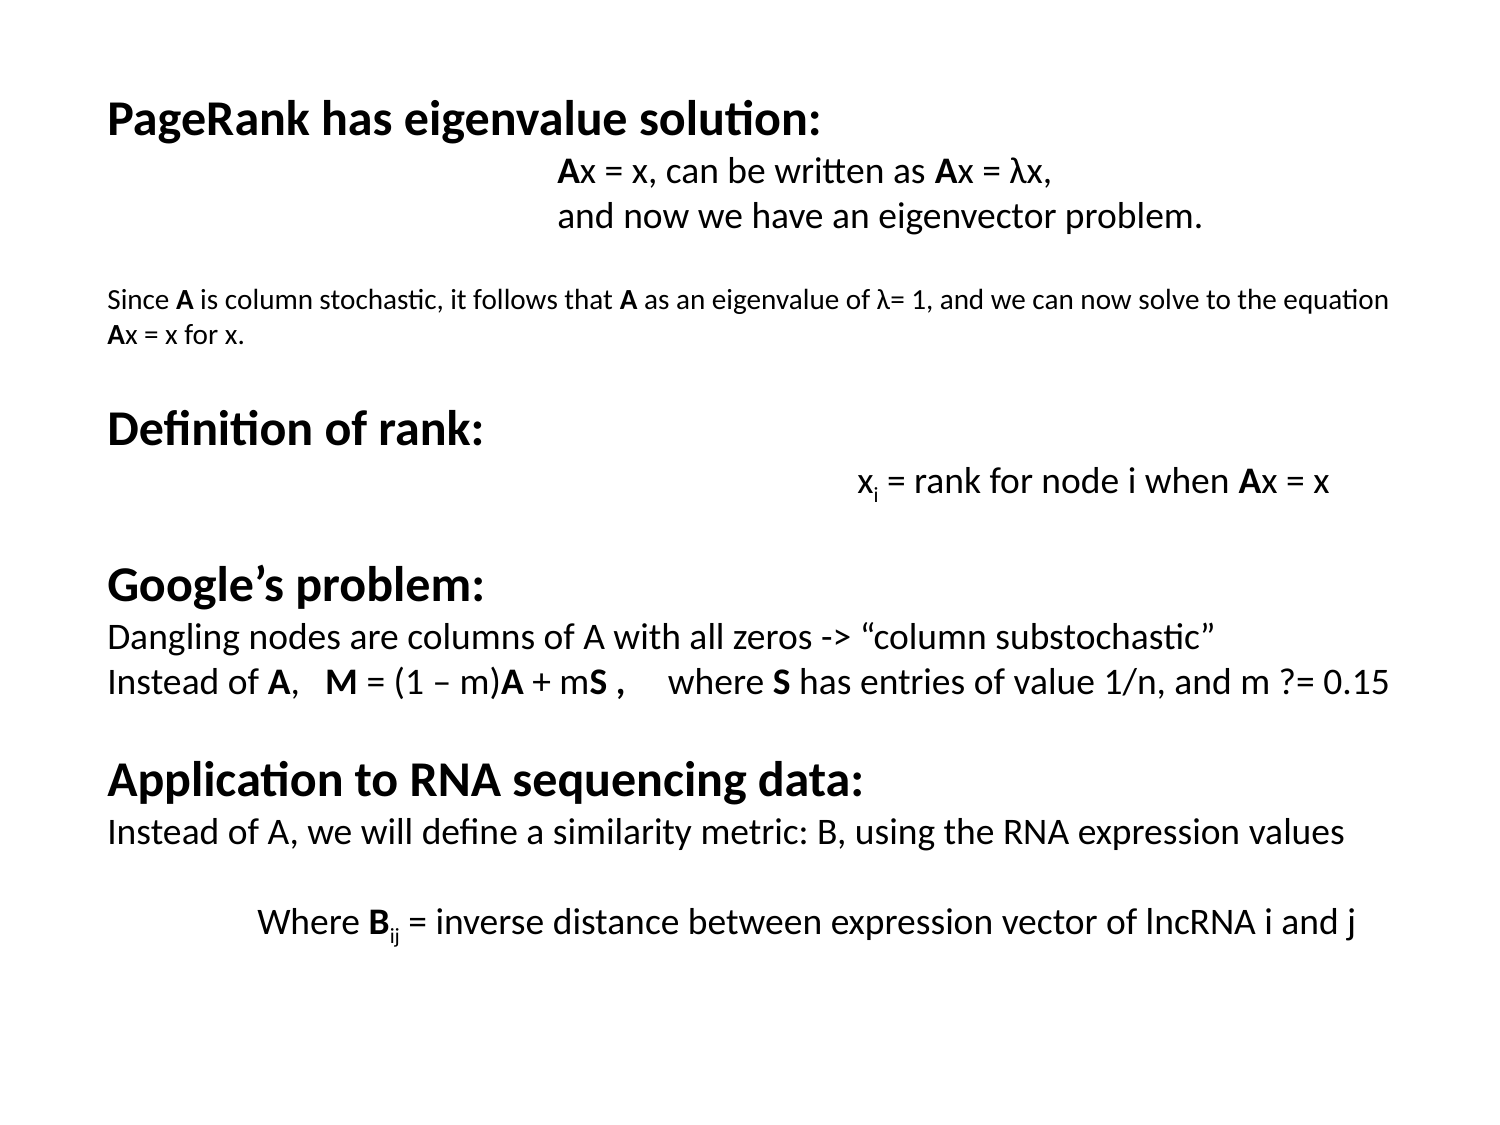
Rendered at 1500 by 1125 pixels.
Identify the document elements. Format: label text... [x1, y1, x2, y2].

text_box PageRank has eigenvalue solution: Ax = x, can be written as Ax = λx, and now we have an eigenvector problem. Since A is column stochastic, it follows that A as an eigenvalue of λ= 1, and we can now solve to the equation Ax = x for x. Definition of rank: xi = rank for node i when Ax = x Google’s problem: Dangling nodes are columns of A with all zeros -> “column substochastic” Instead of A, M = (1 – m)A + mS , where S has entries of value 1/n, and m ?= 0.15 Application to RNA sequencing data: Instead of A, we will define a similarity metric: B, using the RNA expression values Where Bij = inverse distance between expression vector of lncRNA i and j [92, 78, 1420, 1125]
